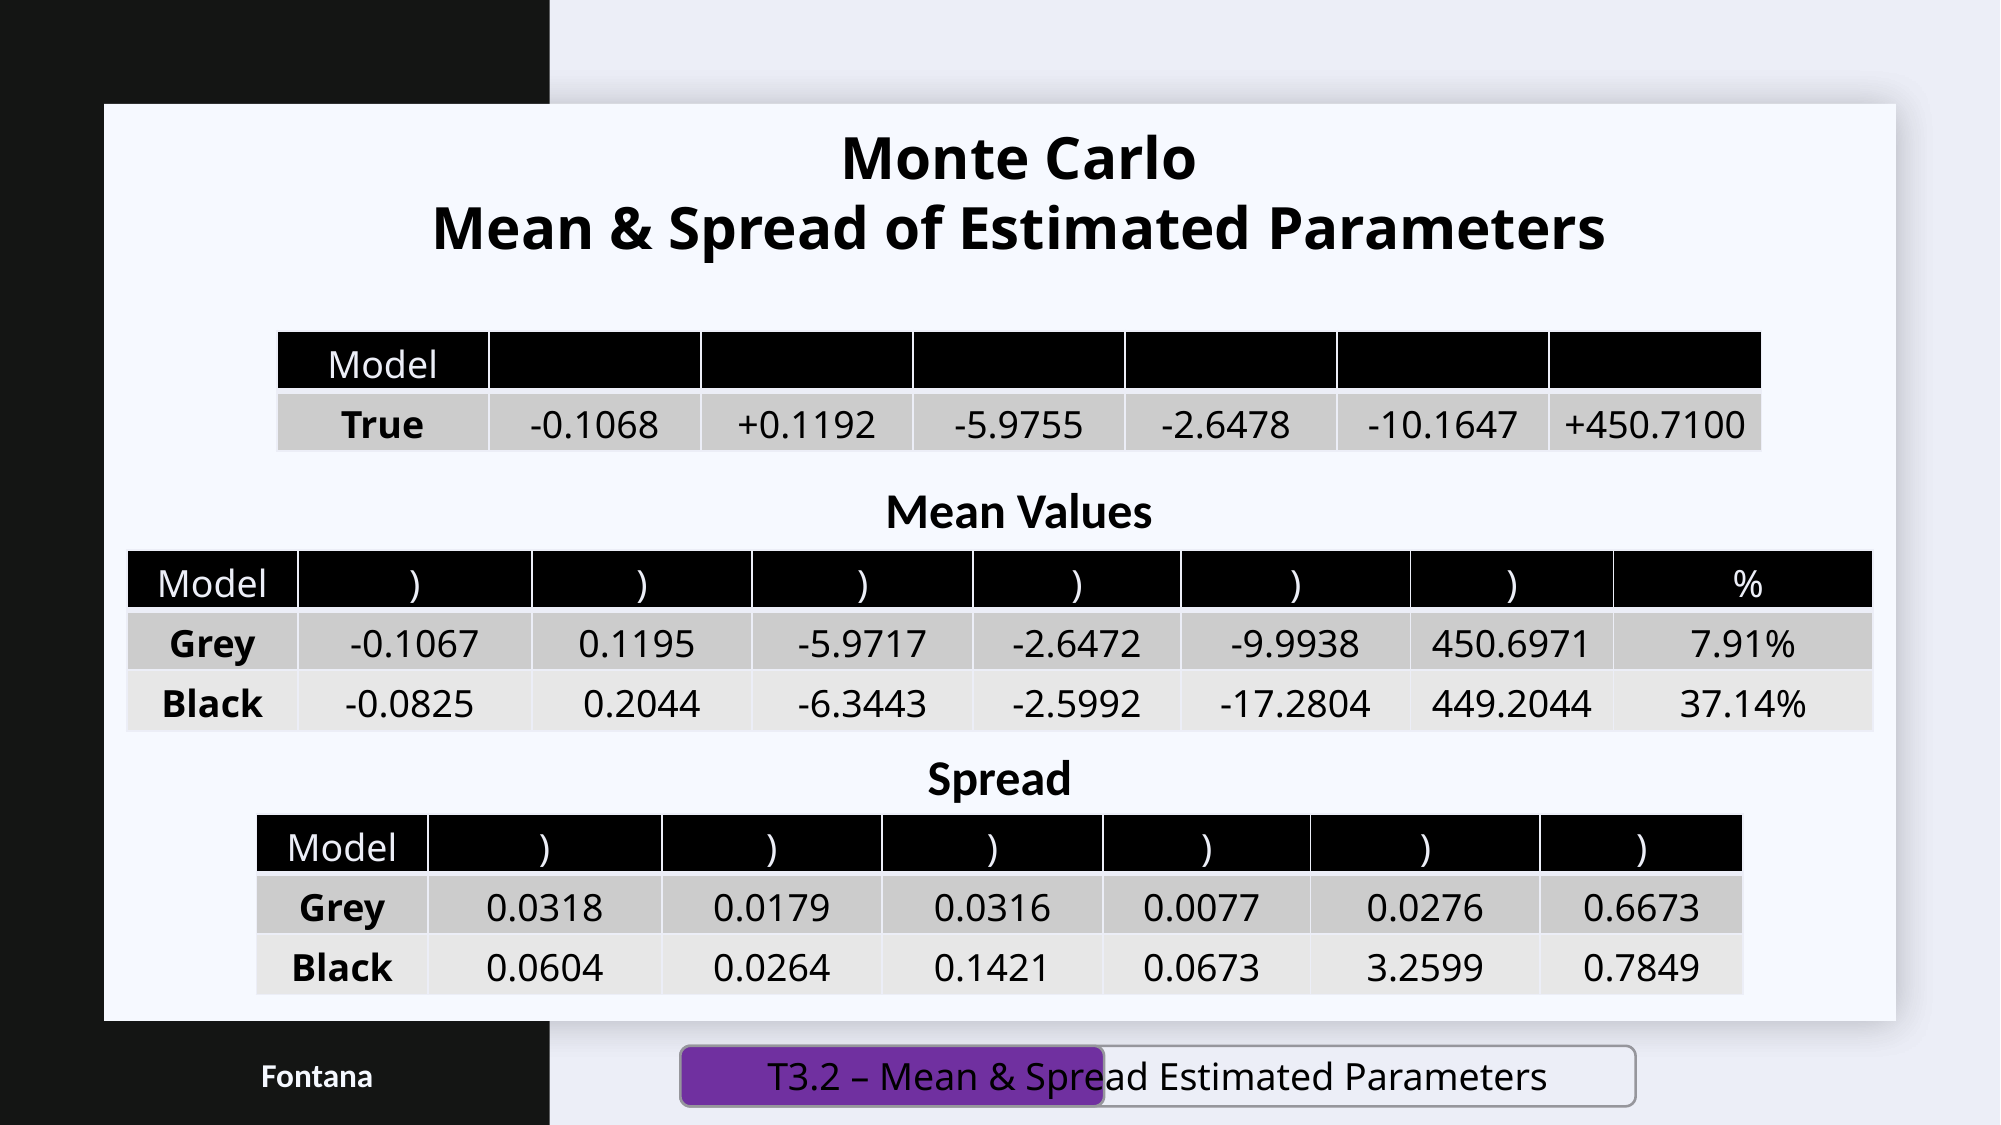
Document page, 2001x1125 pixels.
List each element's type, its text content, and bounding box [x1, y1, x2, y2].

text_box Monte Carlo Mean & Spread of Estimated Parameters [193, 113, 1845, 269]
text_box T3.2 – Mean & Spread Estimated Parameters [752, 1045, 1564, 1106]
text_box Mean Values [519, 471, 1520, 546]
text_box Fontana [113, 1046, 523, 1102]
text_box Spread [912, 737, 1088, 813]
text_box [679, 1044, 1100, 1108]
text_box [1098, 1044, 1637, 1108]
